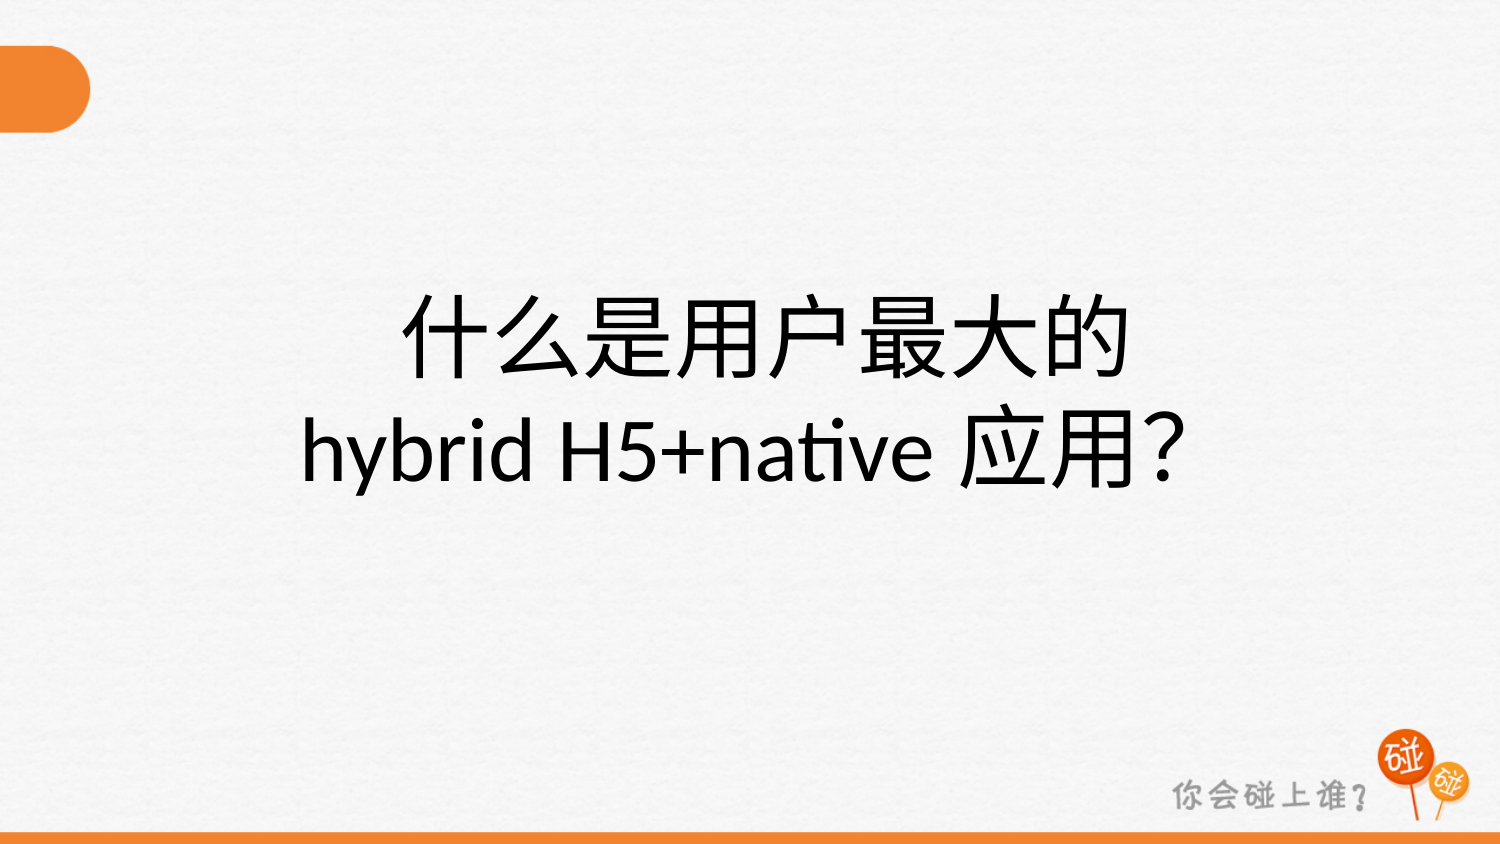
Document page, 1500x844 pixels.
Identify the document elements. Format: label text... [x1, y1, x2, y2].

picture [0, 0, 1500, 844]
title 什么是用户最大的 hybrid H5+native应用？ [91, 319, 1442, 461]
